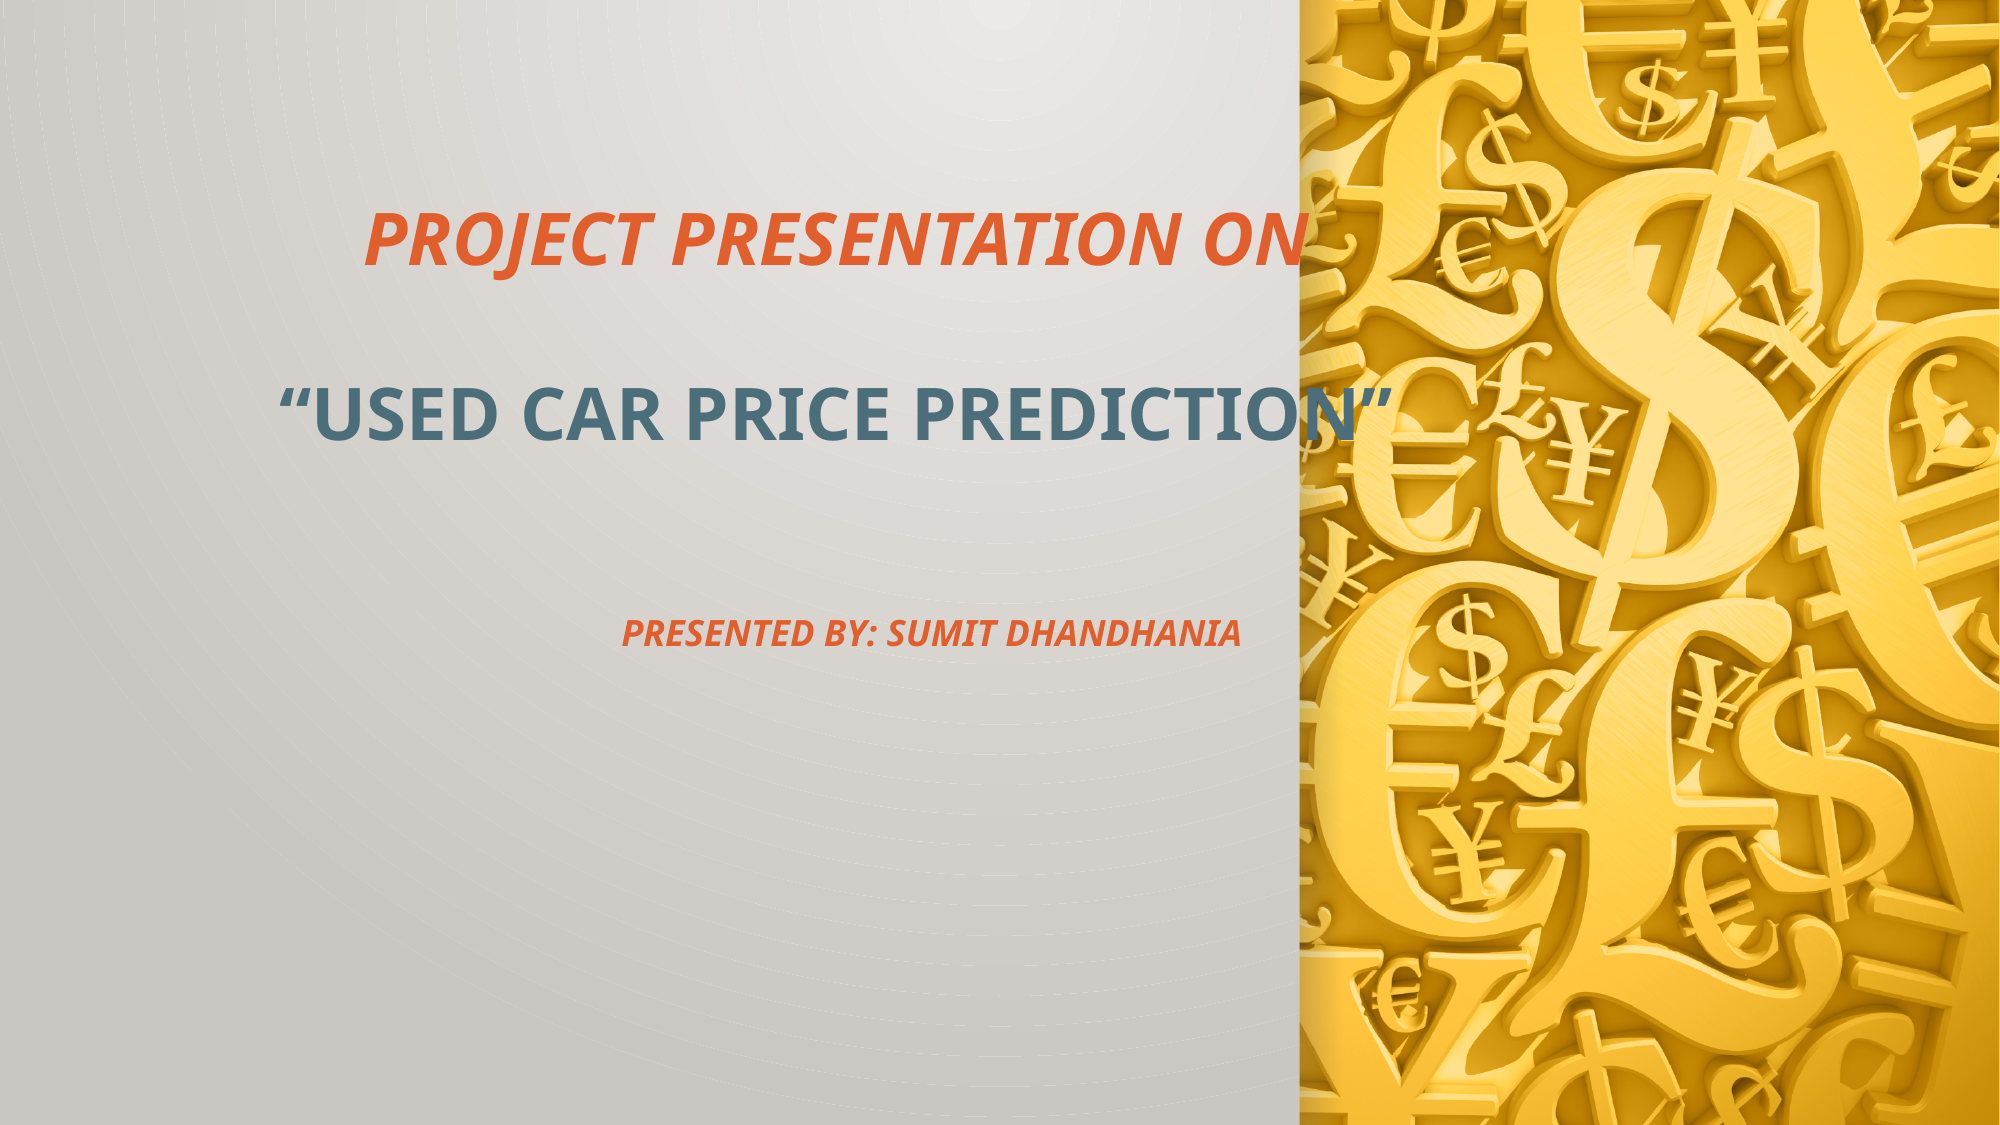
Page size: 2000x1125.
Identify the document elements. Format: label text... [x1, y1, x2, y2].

picture [1300, 0, 2000, 1125]
title Project Presentation On “Used Car Price Prediction” [249, 125, 1425, 457]
subtitle Presented By: Sumit Dhandhania [397, 586, 1373, 669]
